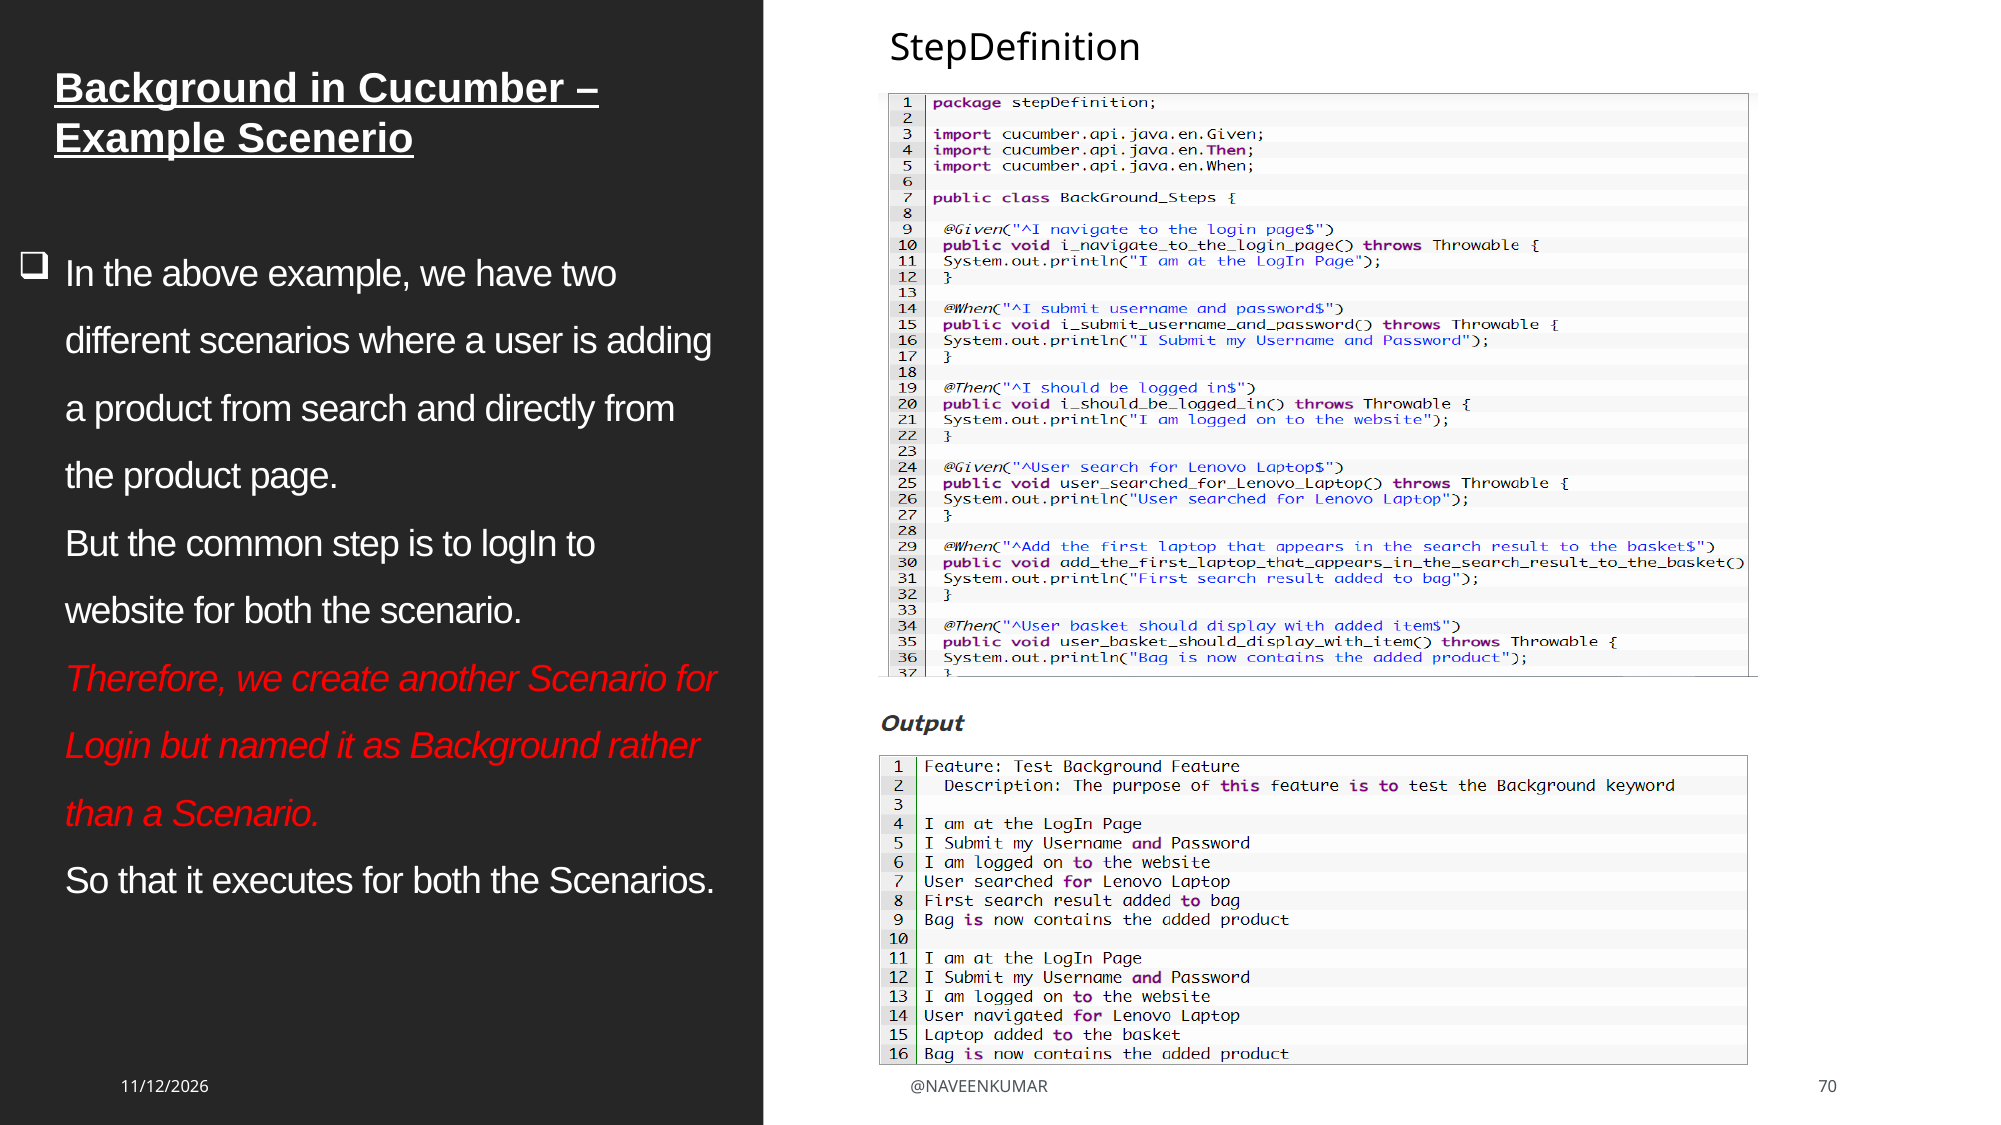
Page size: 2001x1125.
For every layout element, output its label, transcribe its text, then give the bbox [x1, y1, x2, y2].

picture [877, 89, 1758, 678]
text_box Background in Cucumber – Example Scenerio [39, 53, 702, 169]
slide_number 70 [1803, 1057, 1932, 1118]
title In the above example, we have two different scenarios where a user is adding a product from search and directly from the product page. But the common step is to logIn to website for both the scenario. Therefore, we create another Scenario for Login but named it as Background rather than a Scenario. So that it executes for both the Scenarios. [2, 216, 739, 909]
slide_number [105, 1057, 683, 1118]
footer @NAVEENKUMAR [895, 1057, 1771, 1118]
picture [874, 705, 1758, 1072]
text_box StepDefinition [874, 15, 1514, 76]
